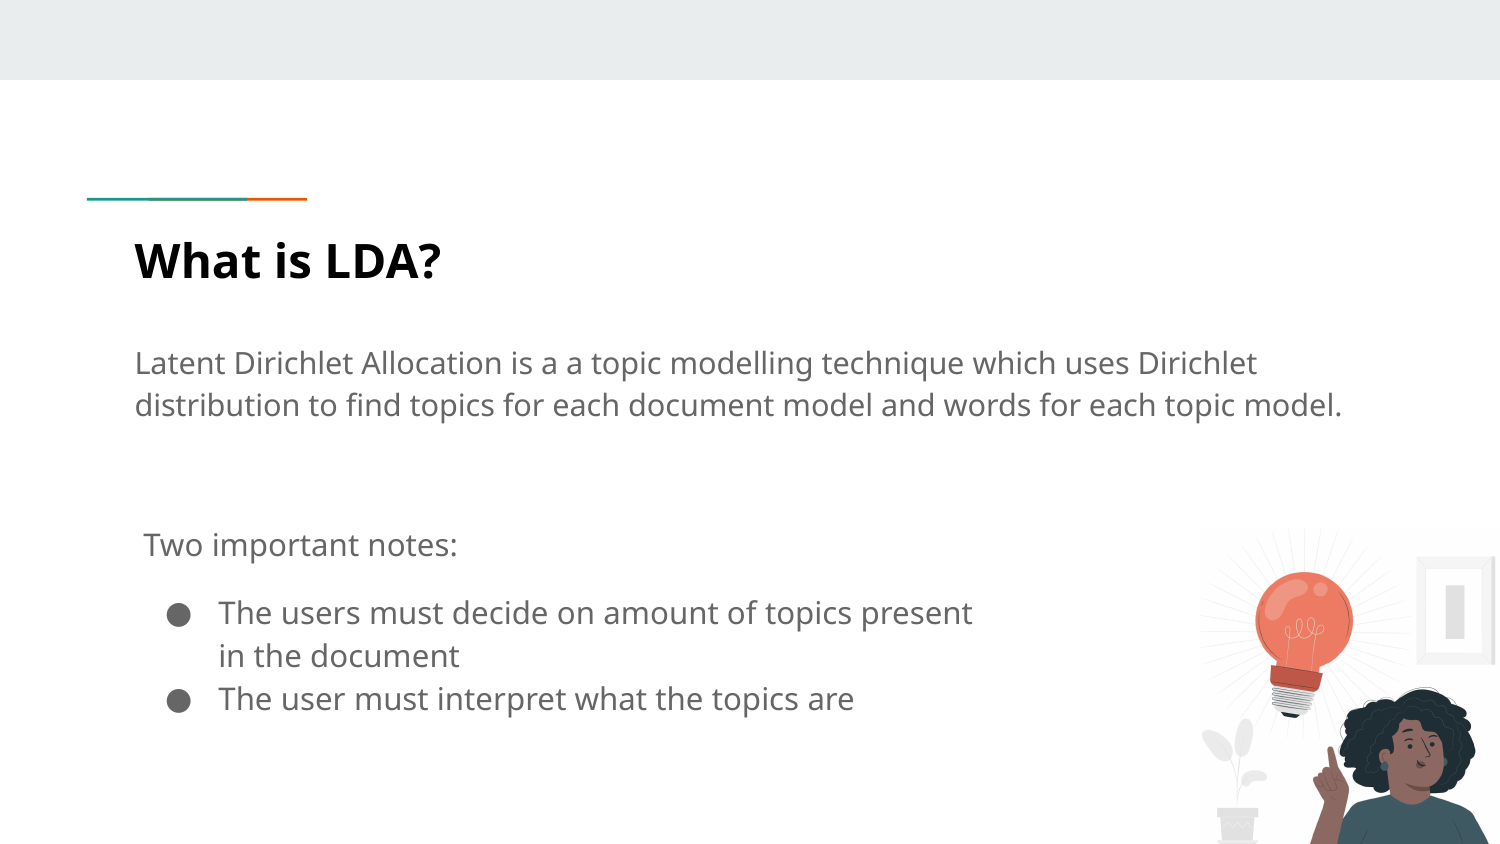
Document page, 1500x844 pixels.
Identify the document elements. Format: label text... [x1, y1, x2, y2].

title What is LDA? [119, 216, 1381, 305]
picture [1200, 528, 1500, 844]
list Latent Dirichlet Allocation is a a topic modelling technique which uses Dirichlet distribution to find topics for each document model and words for each topic model. [119, 323, 1381, 479]
text_box Two important notes: The users must decide on amount of topics present in the document The user must interpret what the topics are [128, 504, 1001, 732]
